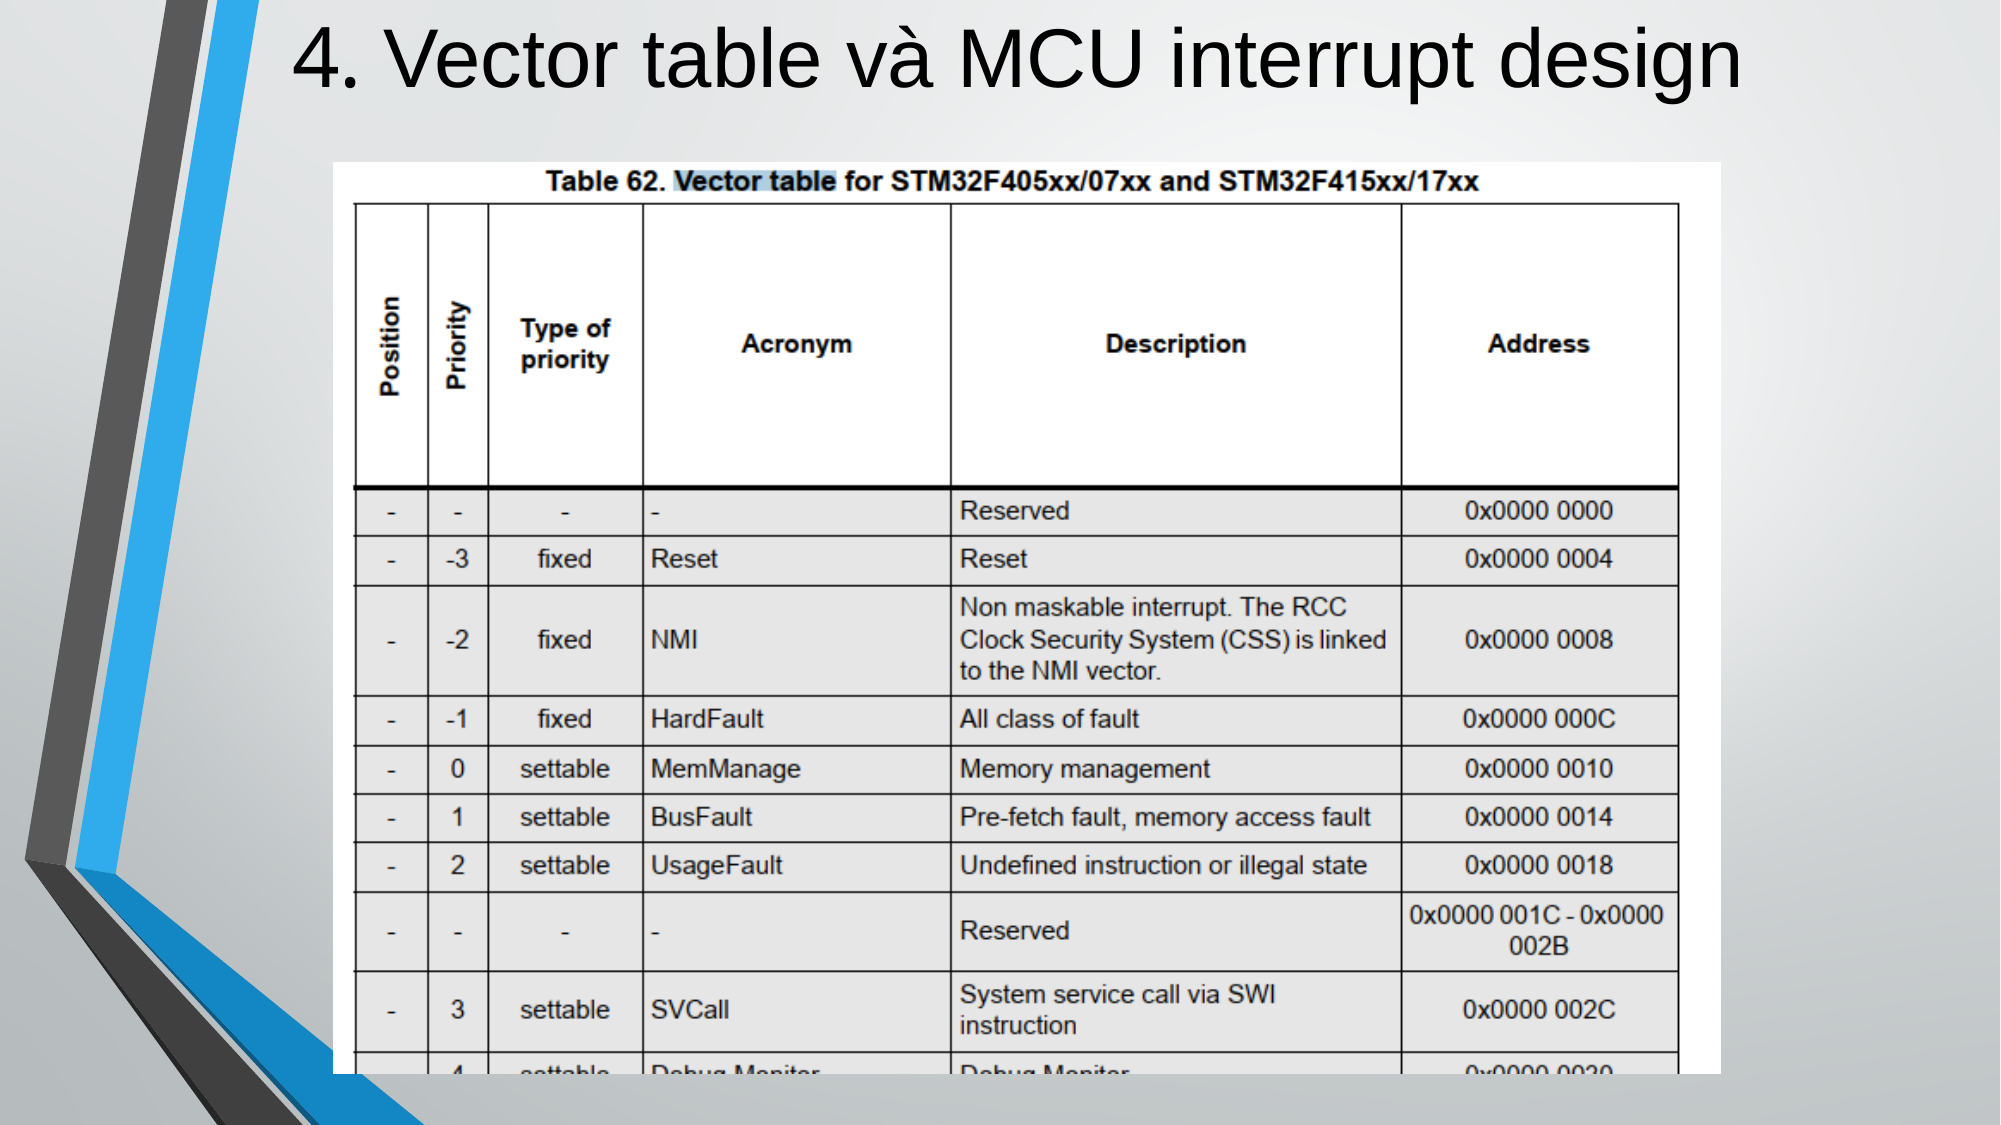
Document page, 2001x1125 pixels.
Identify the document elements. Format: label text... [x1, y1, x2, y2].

title 4. Vector table và MCU interrupt design [277, 0, 1978, 131]
picture [333, 162, 1722, 1075]
